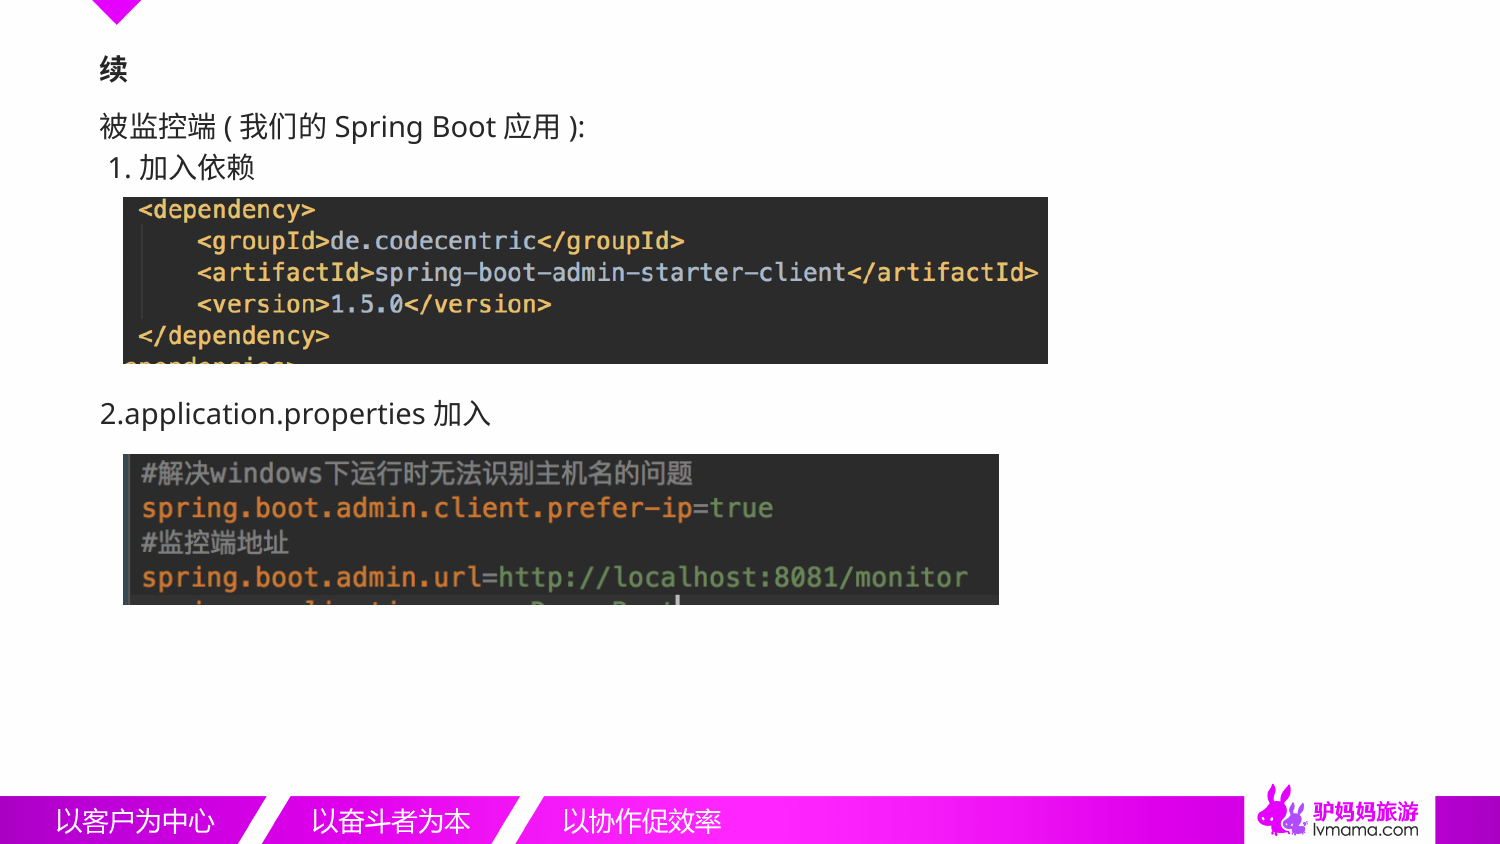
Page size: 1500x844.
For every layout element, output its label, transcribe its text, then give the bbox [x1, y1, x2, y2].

title 续 [85, 33, 1412, 100]
picture [0, 0, 1500, 844]
list 被监控端(我们的Spring Boot应用): 1.加入依赖 2.application.properties加入 [85, 100, 1412, 751]
